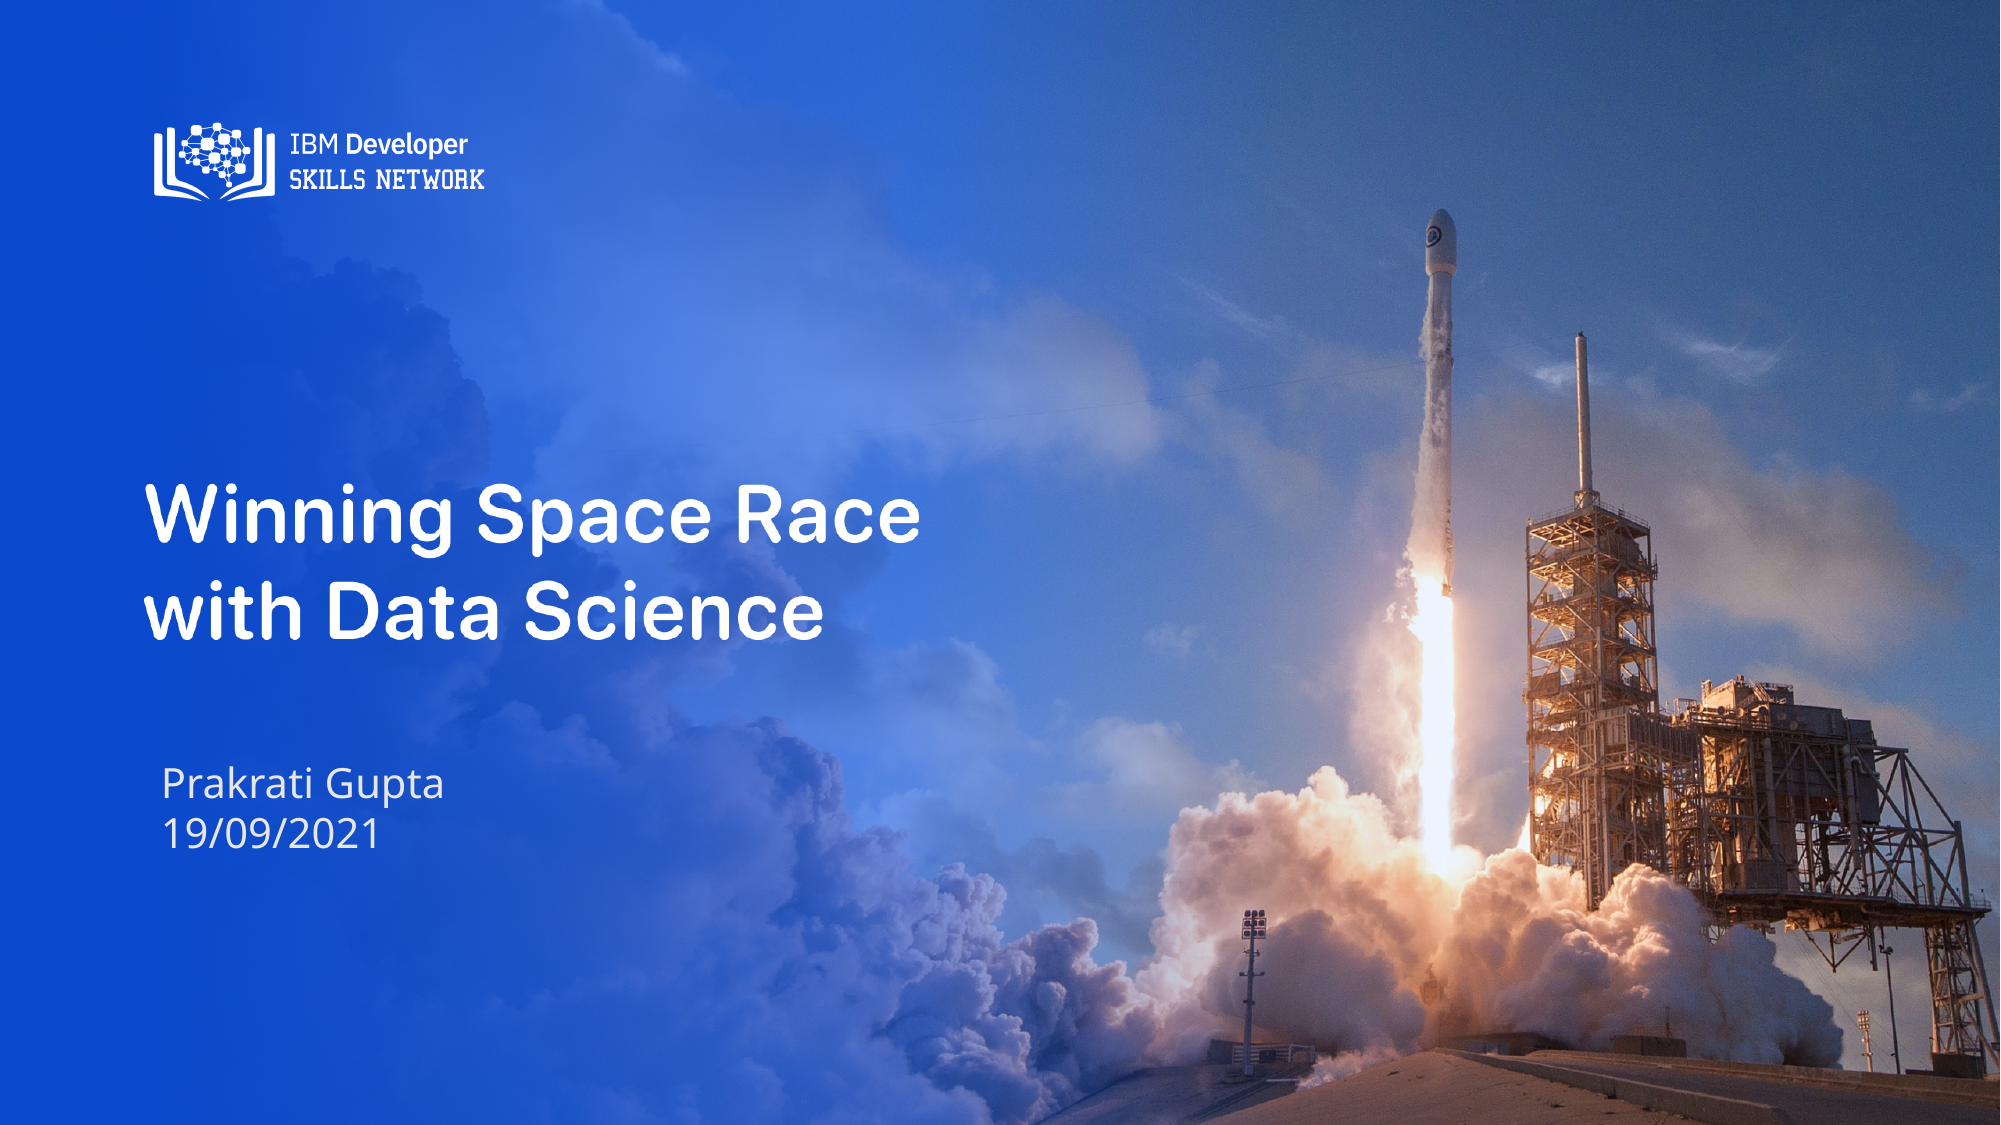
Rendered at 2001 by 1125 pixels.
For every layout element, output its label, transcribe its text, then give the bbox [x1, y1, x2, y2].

text_box Prakrati Gupta 19/09/2021 [145, 749, 559, 865]
picture [0, 0, 2001, 1125]
